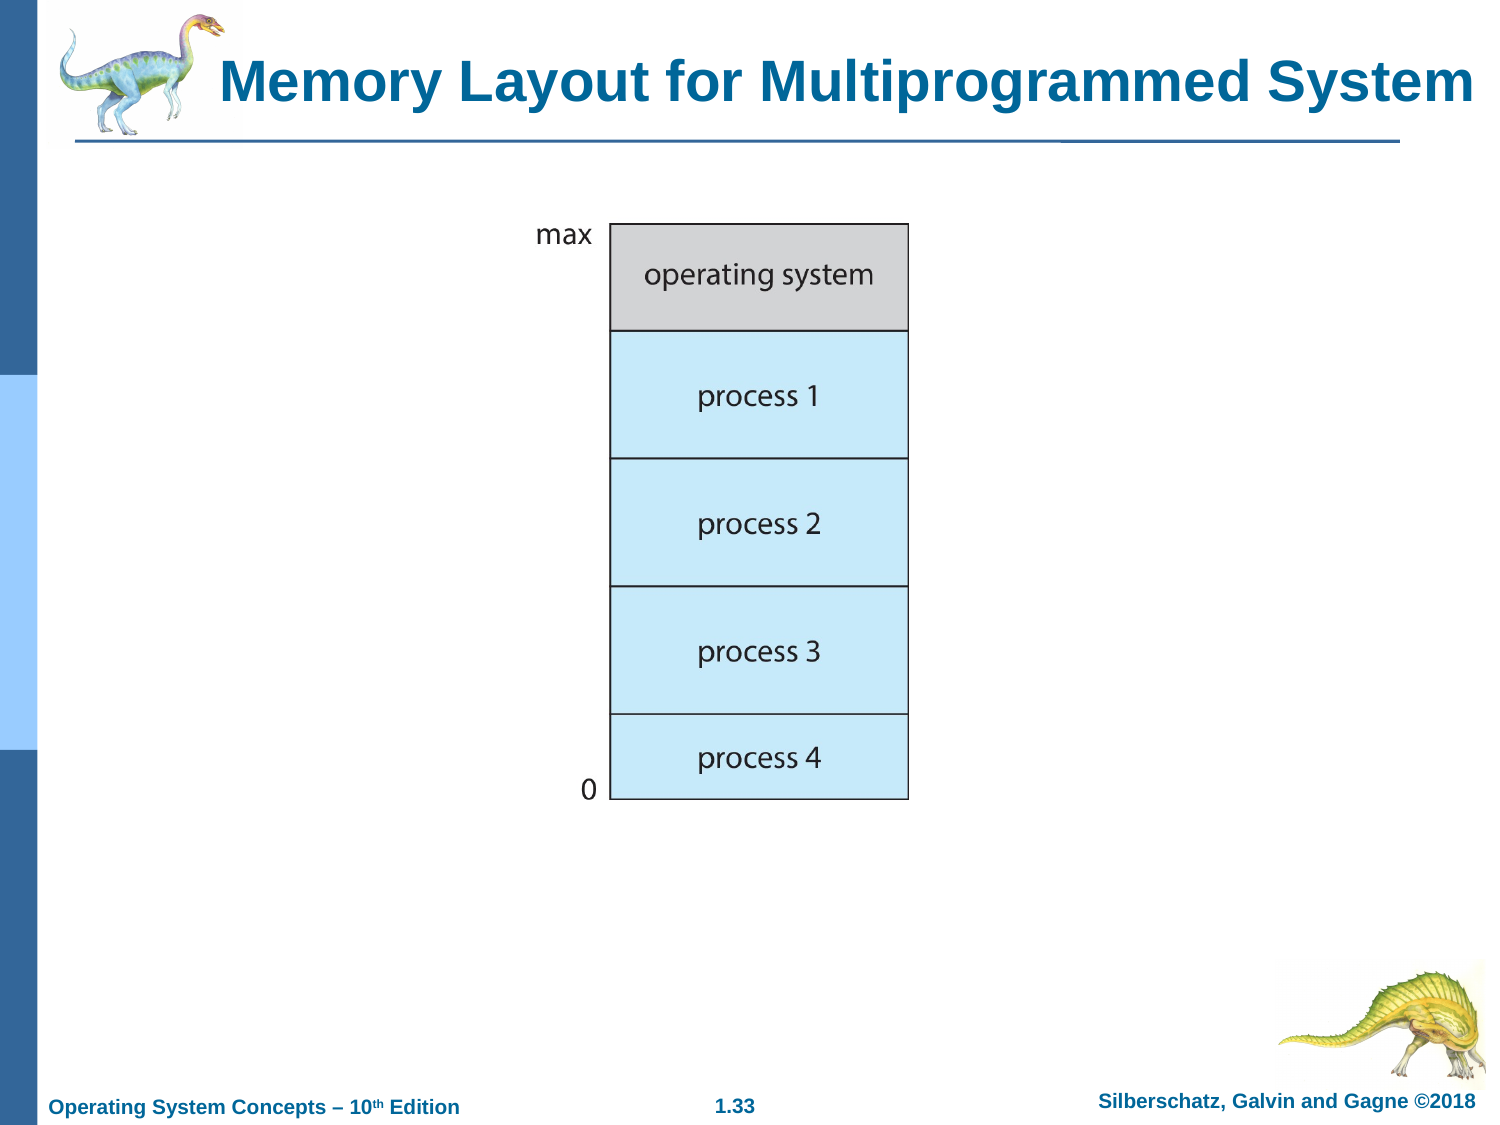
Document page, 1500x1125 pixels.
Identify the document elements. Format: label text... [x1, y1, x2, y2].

title Memory Layout for Multiprogrammed System [172, 27, 1500, 121]
picture [46, 0, 243, 149]
picture [1275, 959, 1486, 1090]
picture [535, 217, 909, 807]
